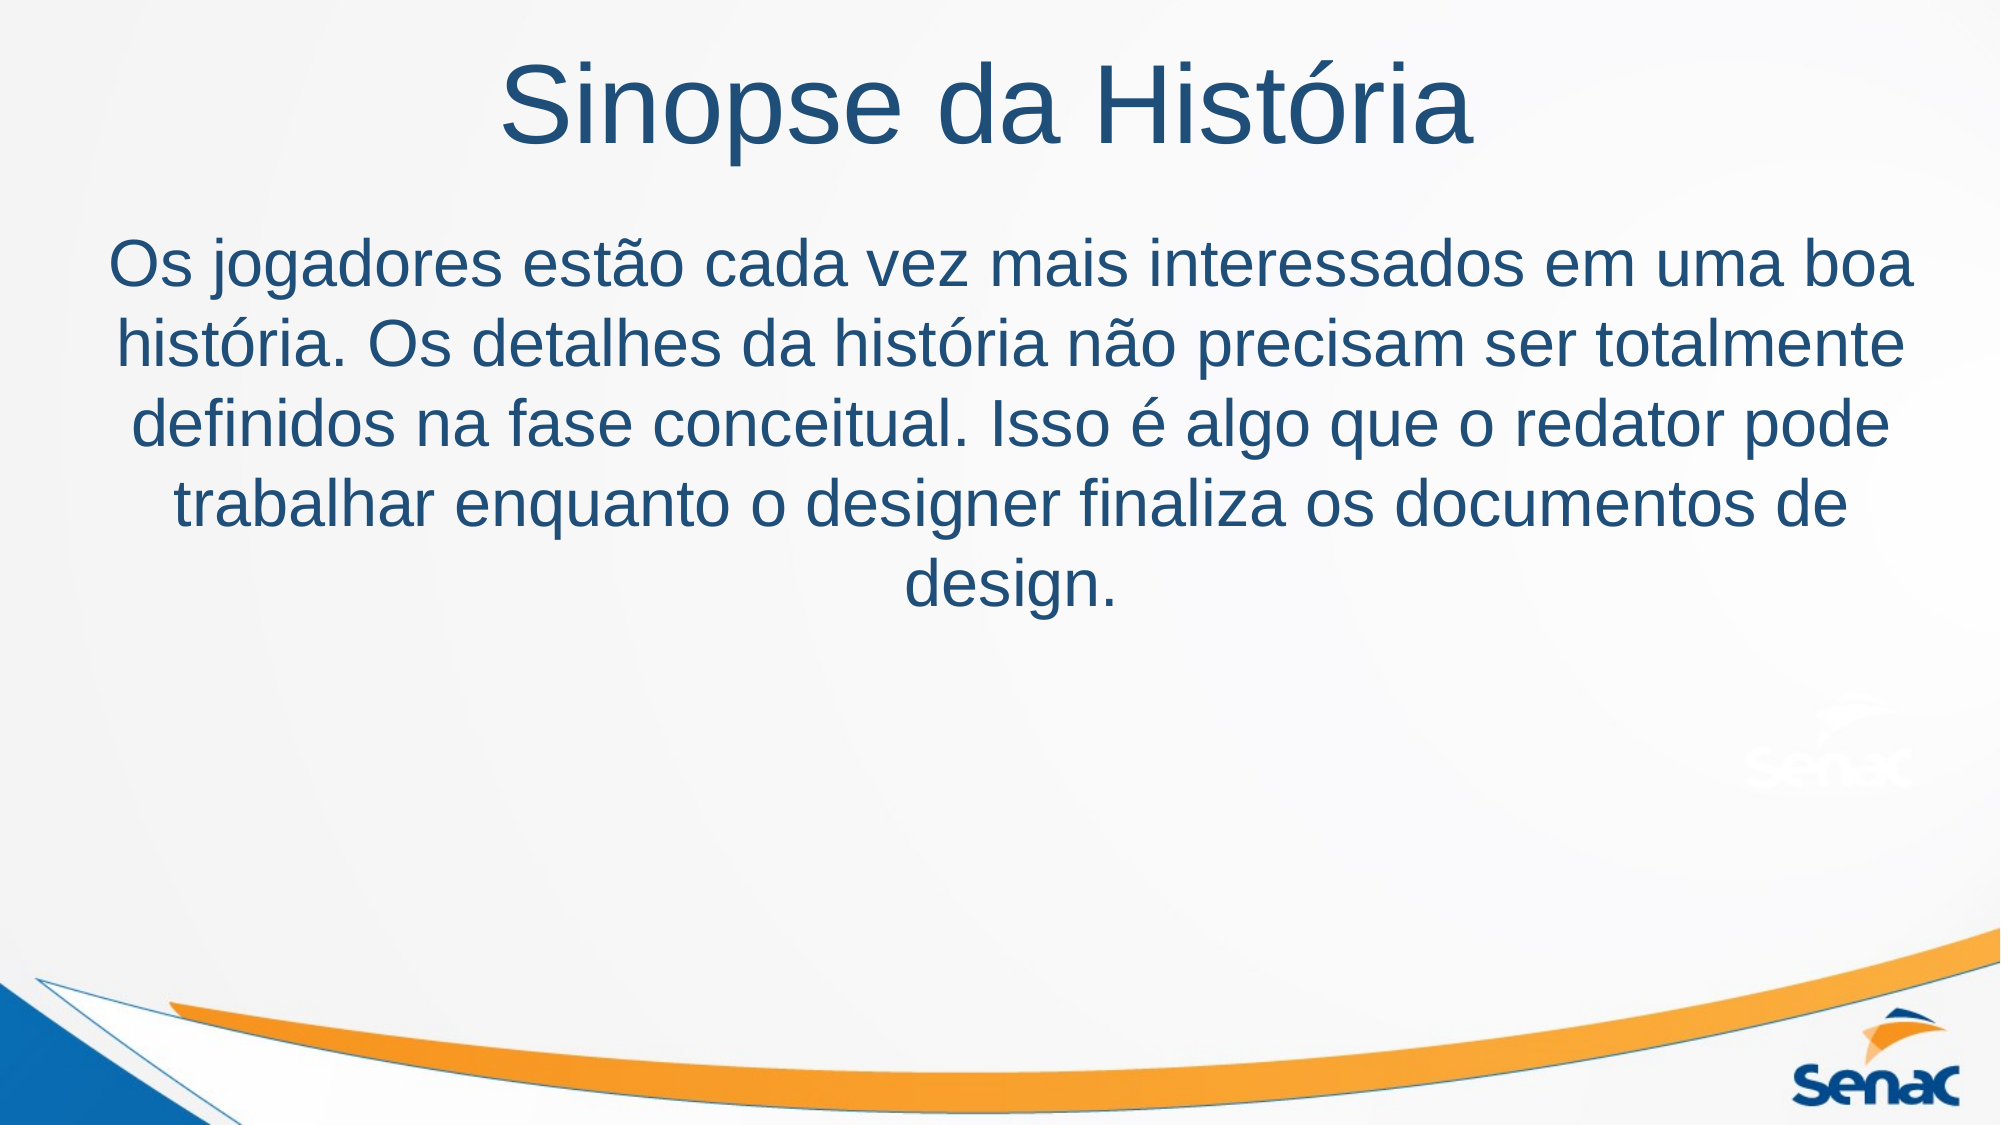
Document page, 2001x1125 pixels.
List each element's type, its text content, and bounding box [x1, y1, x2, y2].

title Sinopse da História [0, 36, 1973, 178]
list Os jogadores estão cada vez mais interessados em uma boa história. Os detalhes da história não precisam ser totalmente definidos na fase conceitual. Isso é algo que o redator pode trabalhar enquanto o designer finaliza os documentos de design. [52, 211, 1973, 926]
picture [0, 0, 2001, 1125]
